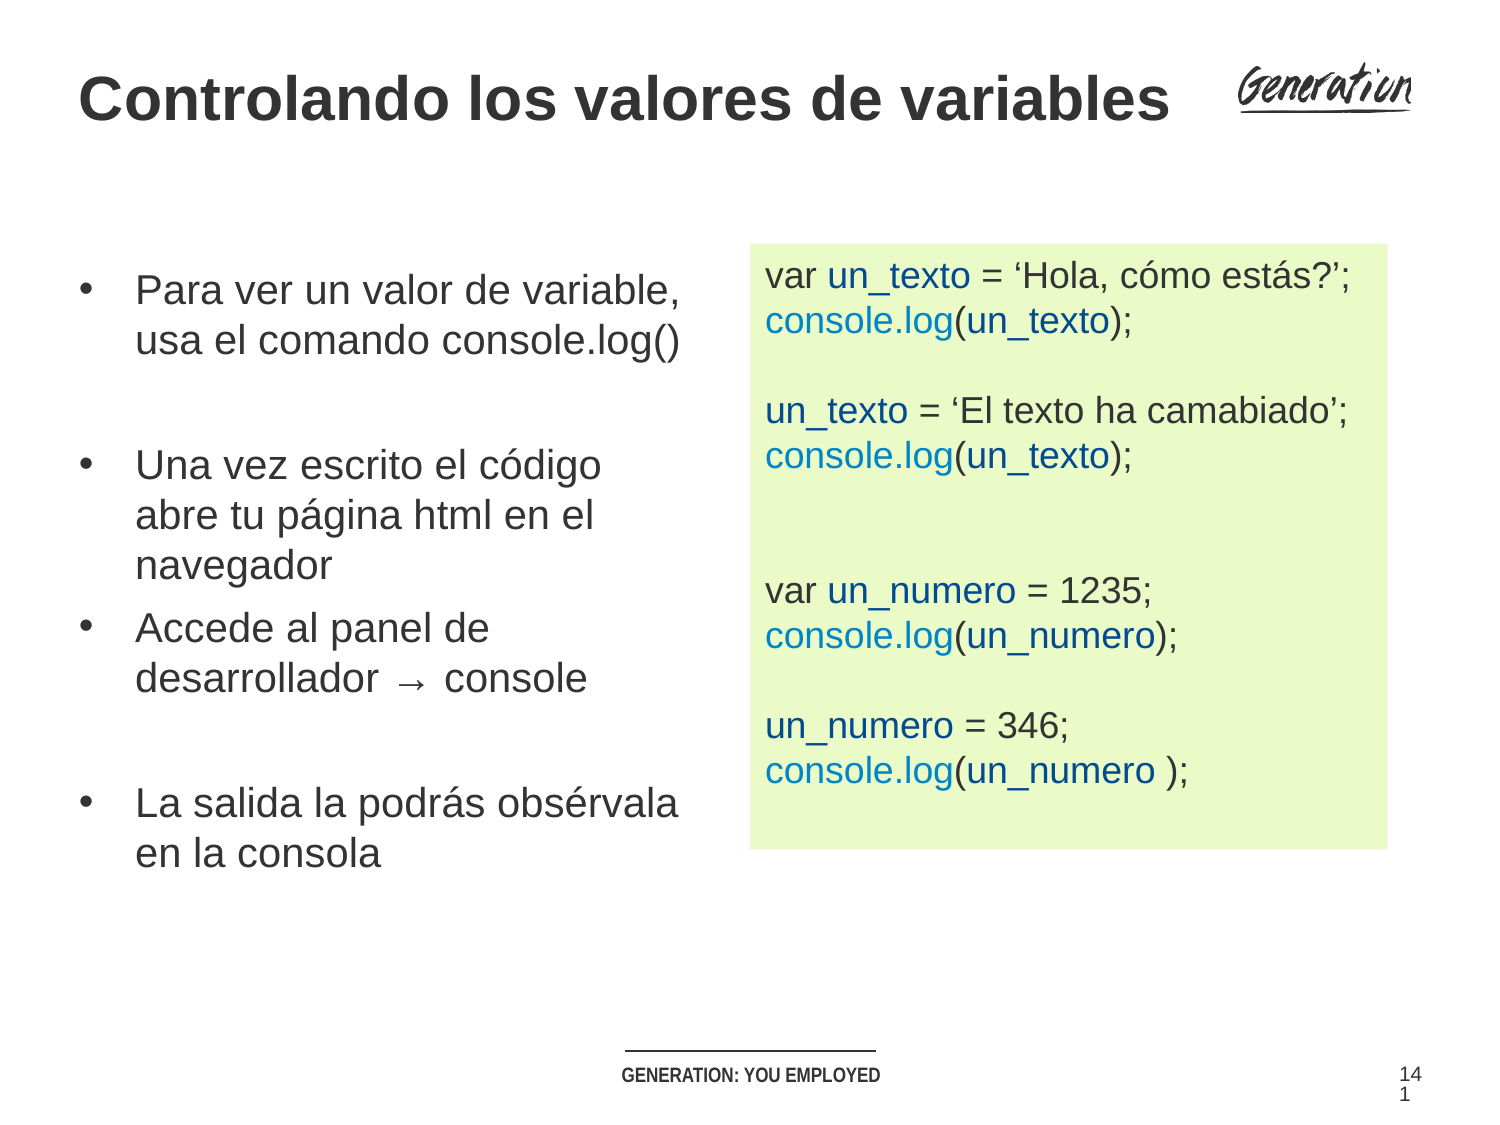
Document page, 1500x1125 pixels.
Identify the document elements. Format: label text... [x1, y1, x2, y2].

text_box var un_texto = ‘Hola, cómo estás?’; console.log(un_texto); un_texto = ‘El texto ha camabiado’; console.log(un_texto); var un_numero = 1235; console.log(un_numero); un_numero = 346; console.log(un_numero ); [750, 243, 1388, 850]
title Controlando los valores de variables [78, 50, 1500, 141]
list Para ver un valor de variable, usa el comando console.log() Una vez escrito el código abre tu página html en el navegador Accede al panel de desarrollador → console La salida la podrás obsérvala en la consola [78, 262, 693, 1125]
